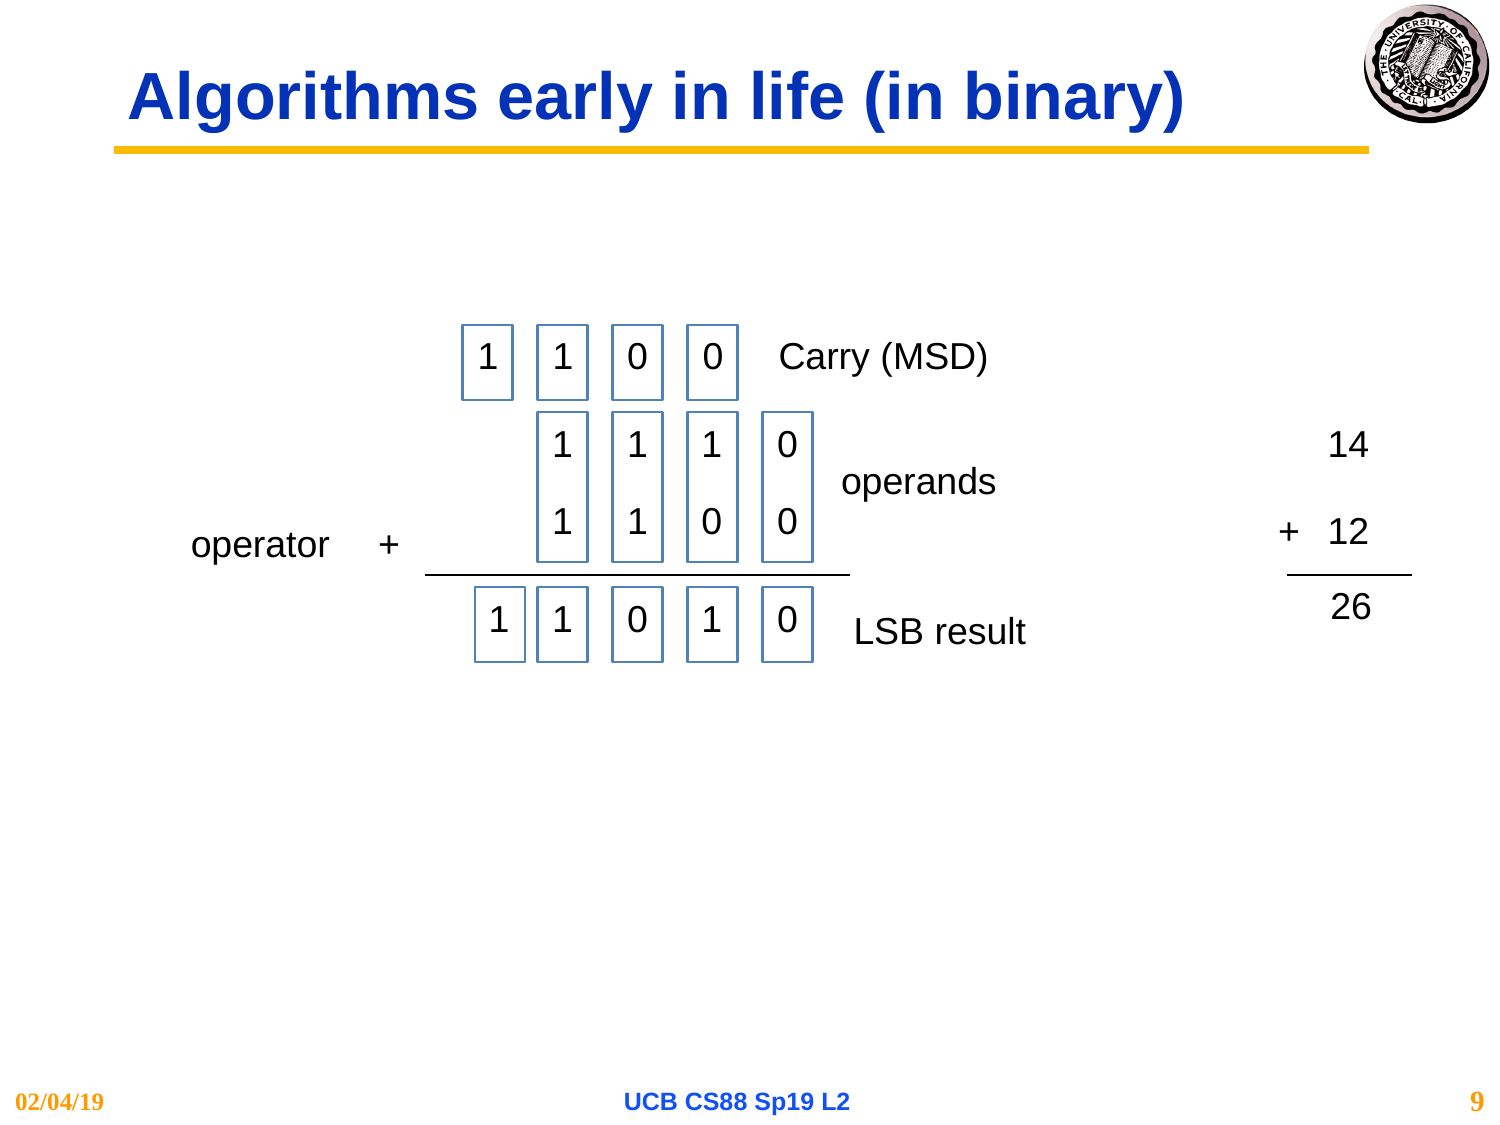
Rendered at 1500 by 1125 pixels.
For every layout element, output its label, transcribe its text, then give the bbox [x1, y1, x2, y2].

text_box 02/04/19 [0, 1074, 250, 1125]
text_box + [363, 512, 416, 573]
text_box operands [826, 449, 1012, 510]
text_box [762, 412, 813, 563]
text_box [588, 324, 663, 663]
text_box [762, 587, 813, 663]
text_box Carry (MSD) [763, 324, 1004, 385]
title Algorithms early in life (in binary) [112, 37, 1375, 159]
text_box LSB result [838, 599, 1042, 660]
text_box operator [176, 512, 346, 573]
footer UCB CS88 Sp19 L2 [499, 1074, 976, 1125]
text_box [1262, 412, 1413, 636]
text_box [663, 324, 738, 663]
picture [1350, 0, 1500, 127]
slide_number 9 [1412, 1074, 1500, 1125]
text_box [462, 324, 588, 663]
